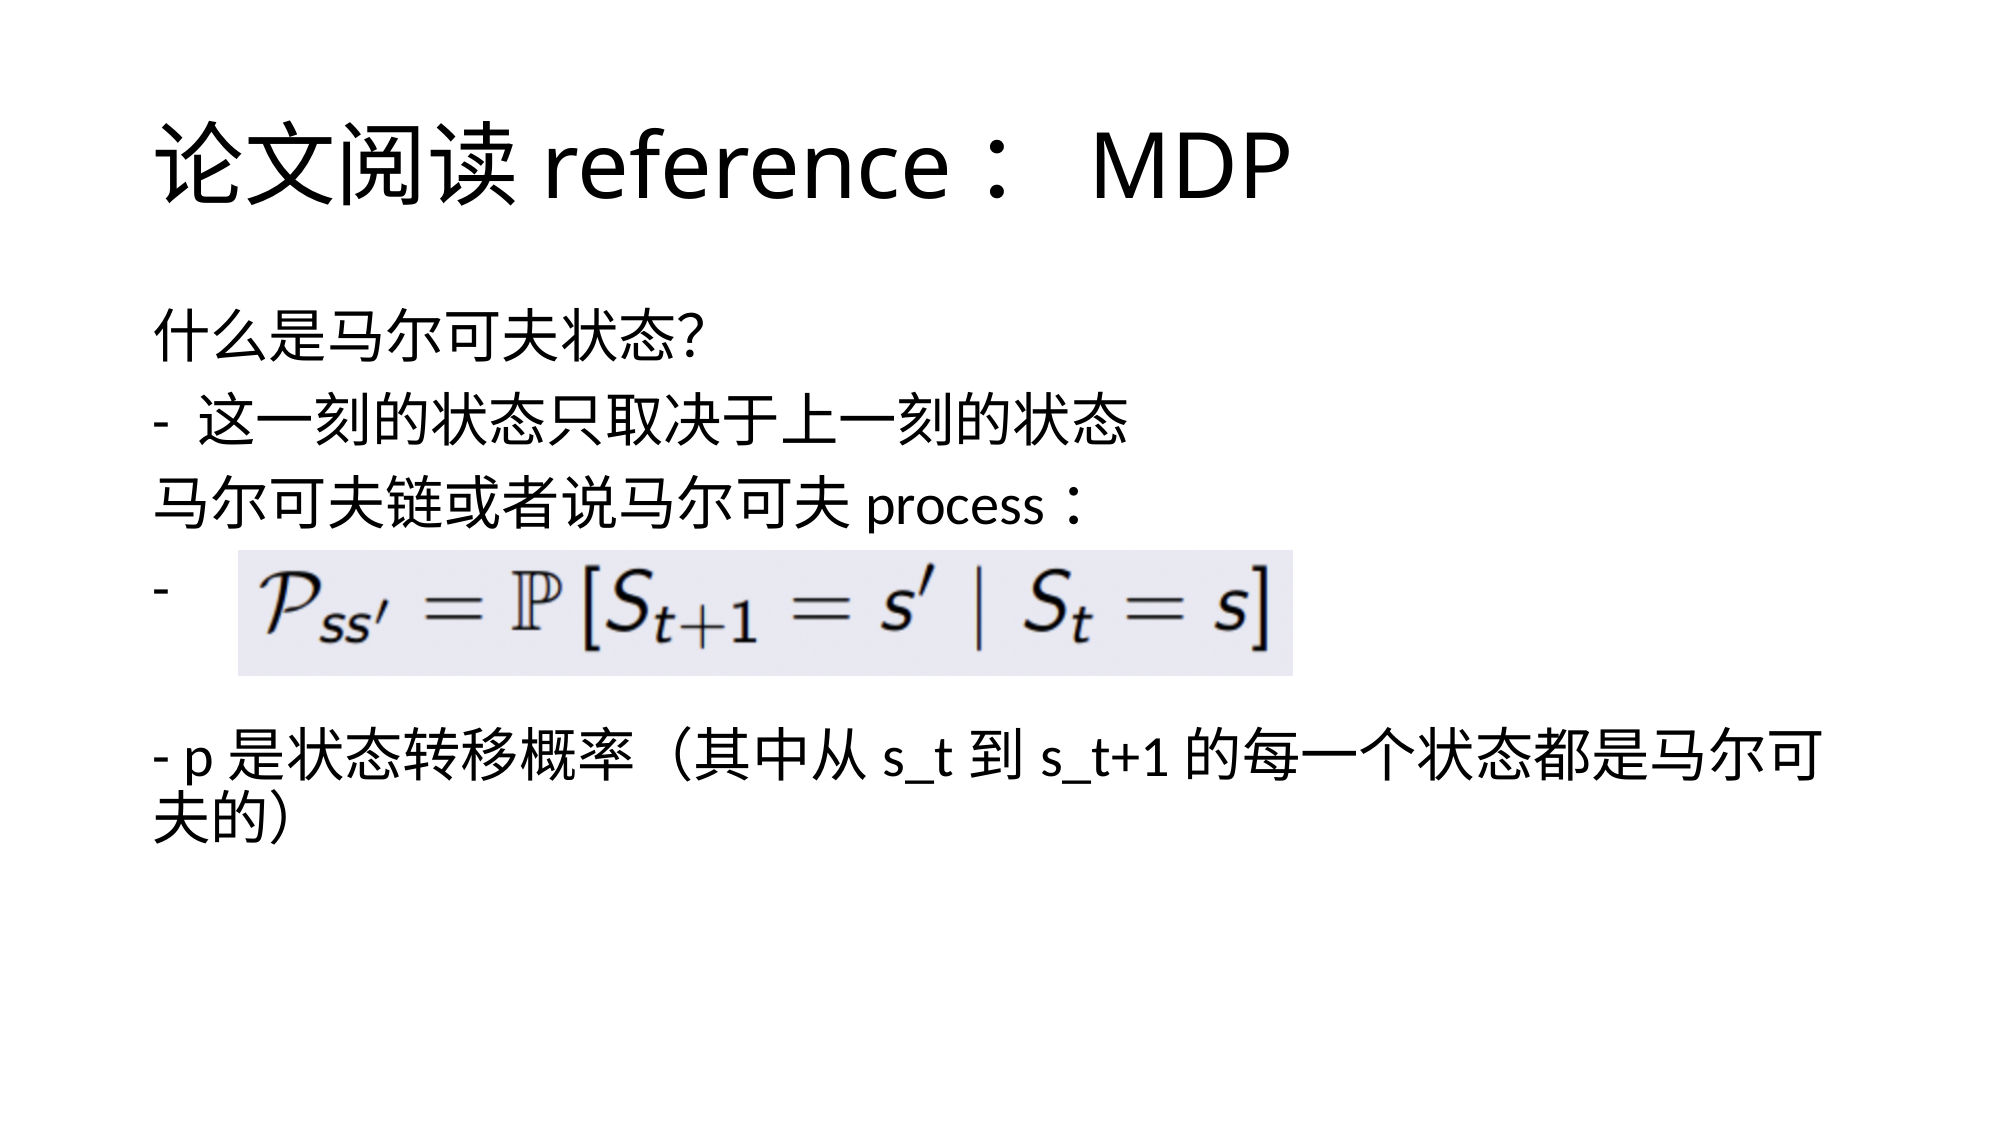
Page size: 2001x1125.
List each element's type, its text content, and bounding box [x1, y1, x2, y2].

picture [238, 549, 1293, 677]
list 什么是马尔可夫状态？ - 这一刻的状态只取决于上一刻的状态 马尔可夫链或者说马尔可夫process： - - p是状态转移概率（其中从s_t到s_t+1的每一个状态都是马尔可夫的） [137, 299, 1863, 1014]
title 论文阅读reference：MDP [137, 59, 1863, 278]
